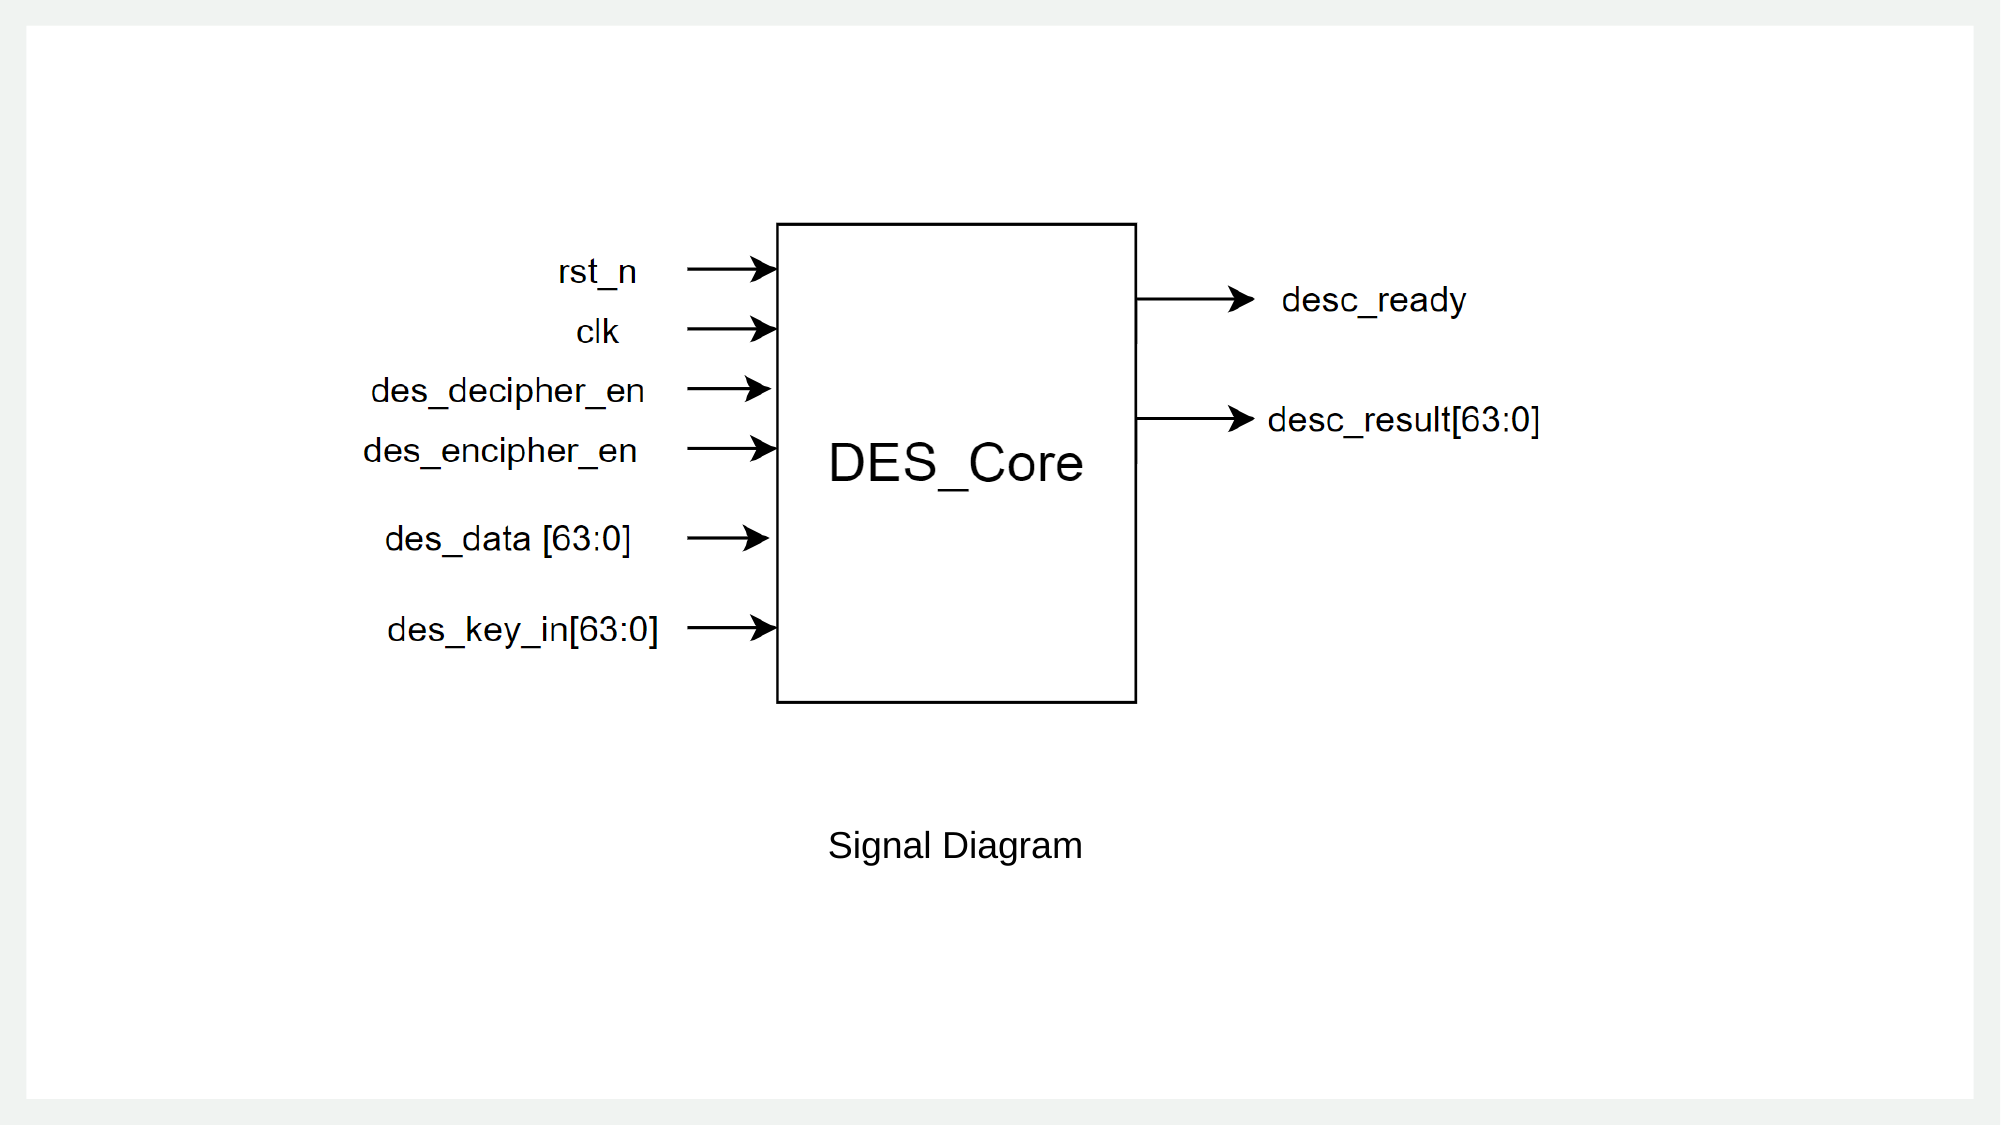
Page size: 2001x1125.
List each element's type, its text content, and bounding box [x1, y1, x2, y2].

text_box Signal Diagram [813, 814, 1099, 874]
picture [299, 192, 1612, 731]
